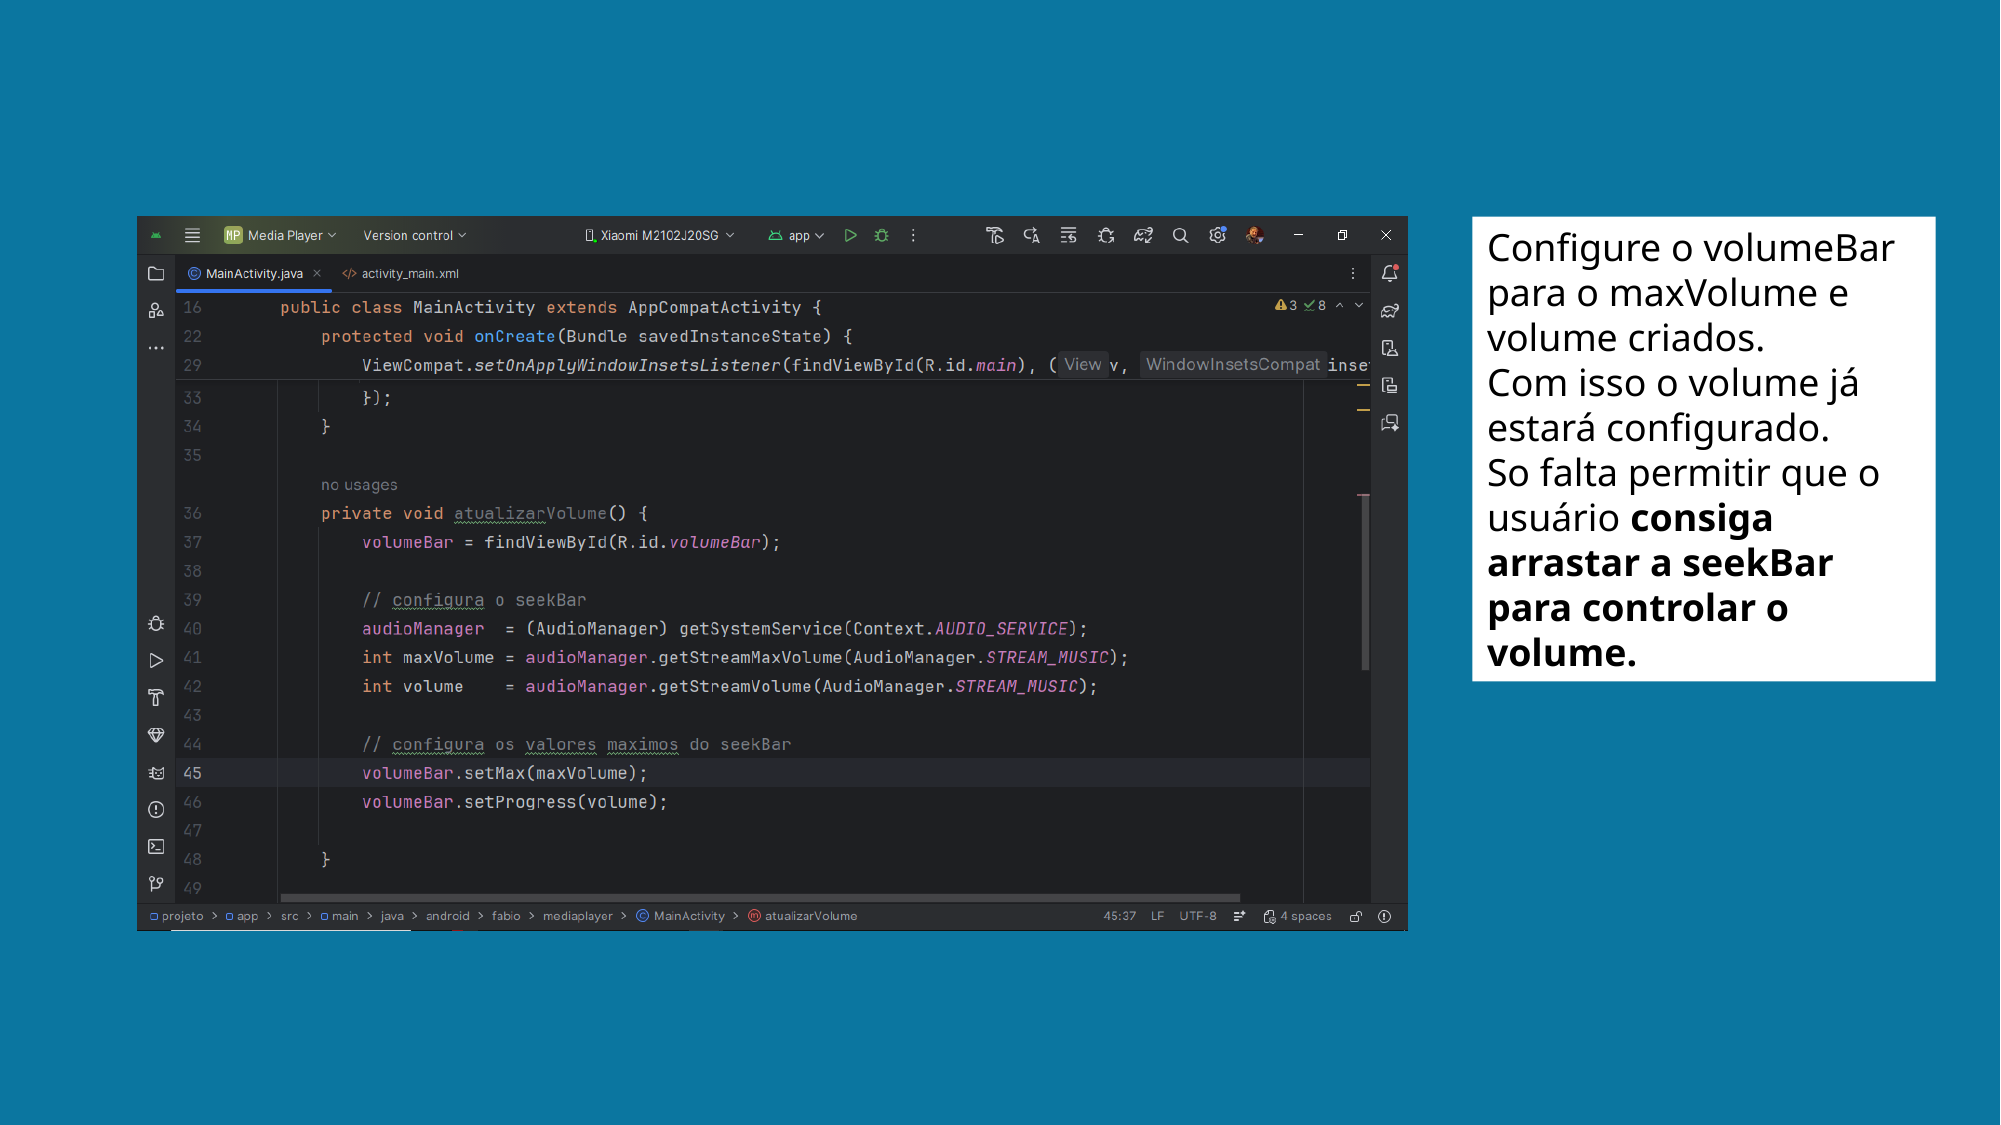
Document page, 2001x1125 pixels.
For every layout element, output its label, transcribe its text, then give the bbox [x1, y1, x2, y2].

text_box Configure o volumeBar para o maxVolume e volume criados. Com isso o volume já estará configurado. So falta permitir que o usuário consiga arrastar a seekBar para controlar o volume. [1472, 216, 1936, 682]
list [136, 216, 1408, 931]
